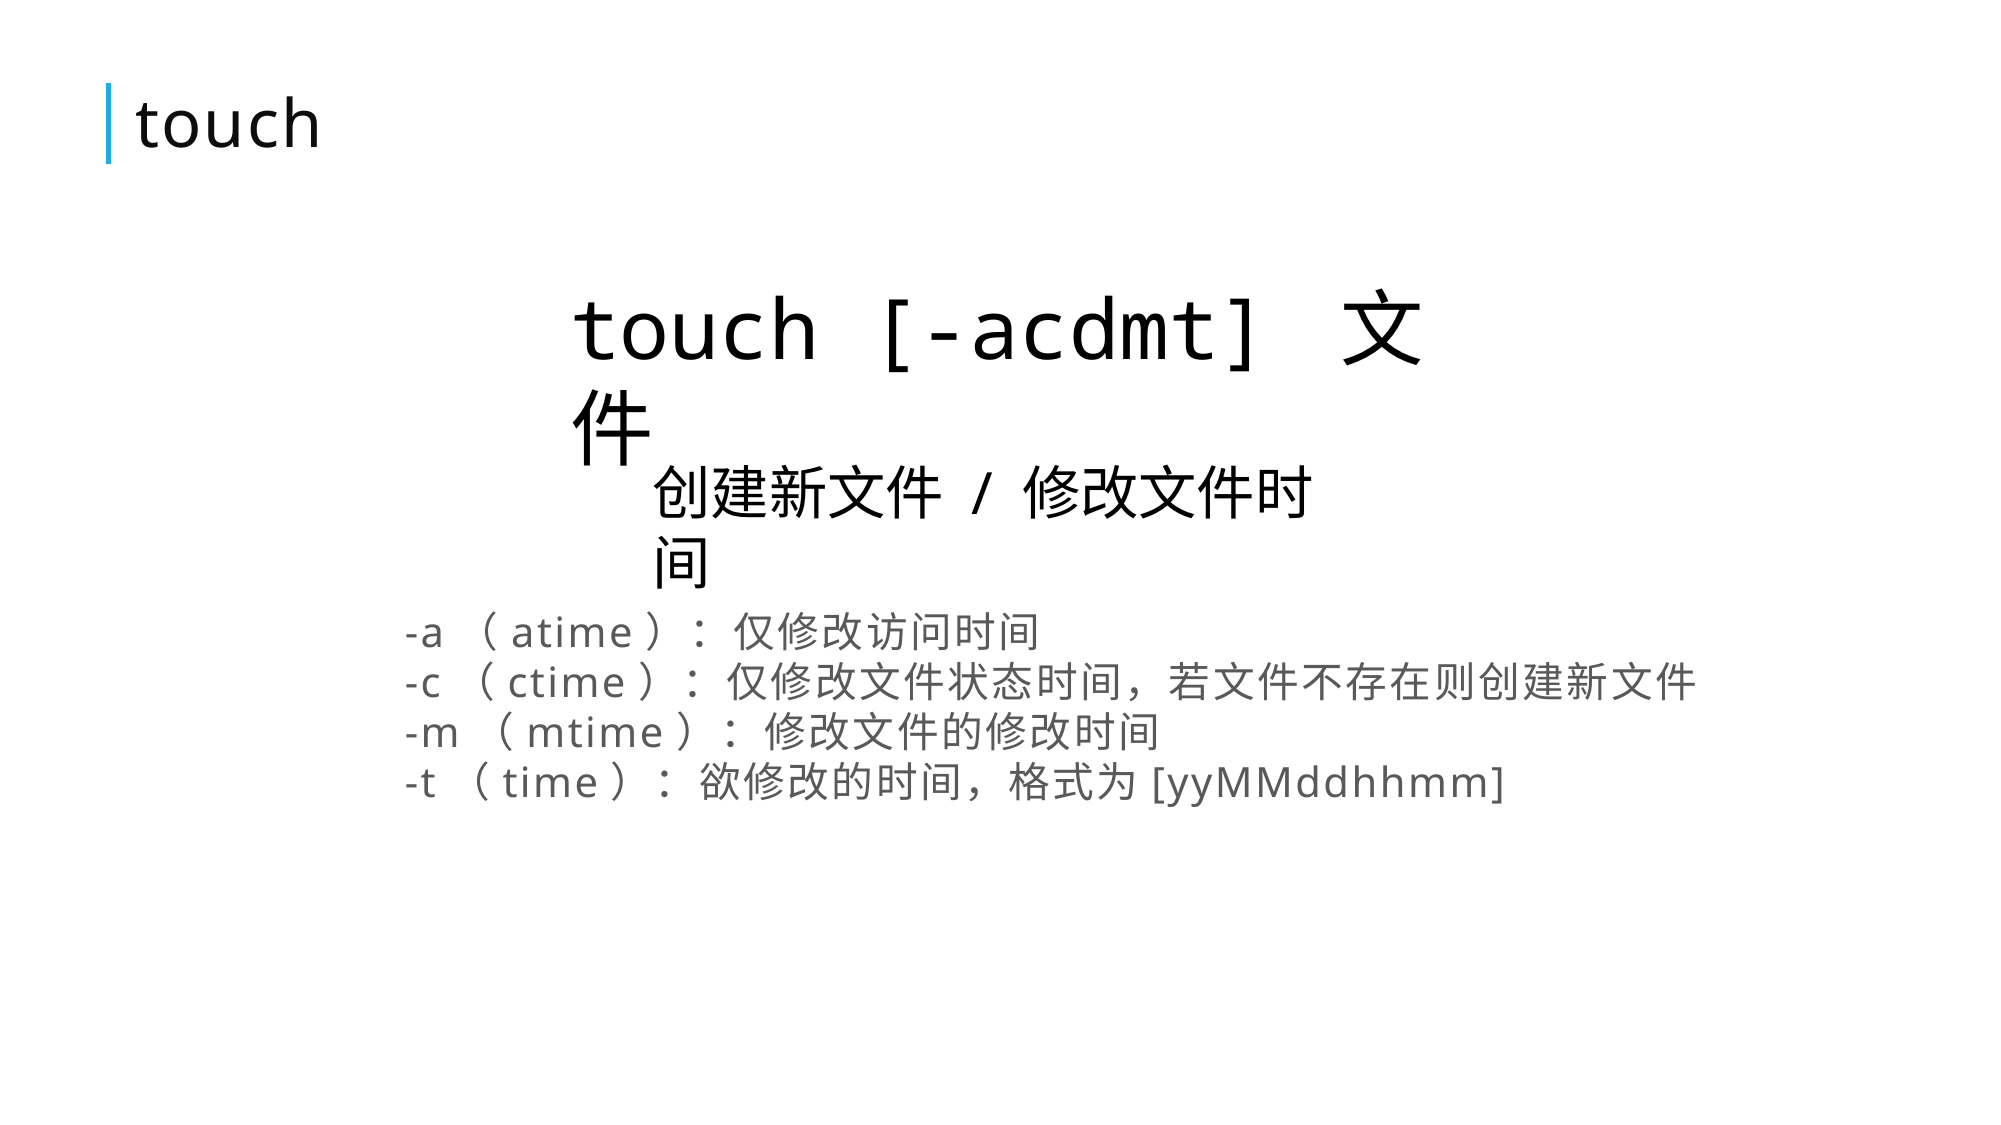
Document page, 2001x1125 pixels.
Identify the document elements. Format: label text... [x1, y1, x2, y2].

text_box -a（atime）：仅修改访问时间 -c（ctime）：仅修改文件状态时间，若文件不存在则创建新文件 -m（mtime）：修改文件的修改时间 -t（time）：欲修改的时间，格式为[yyMMddhhmm] [390, 598, 1856, 814]
text_box 创建新文件 / 修改文件时间 [637, 448, 1382, 604]
title touch [120, 77, 1010, 180]
text_box touch [-acdmt] 文件 [555, 268, 1445, 484]
